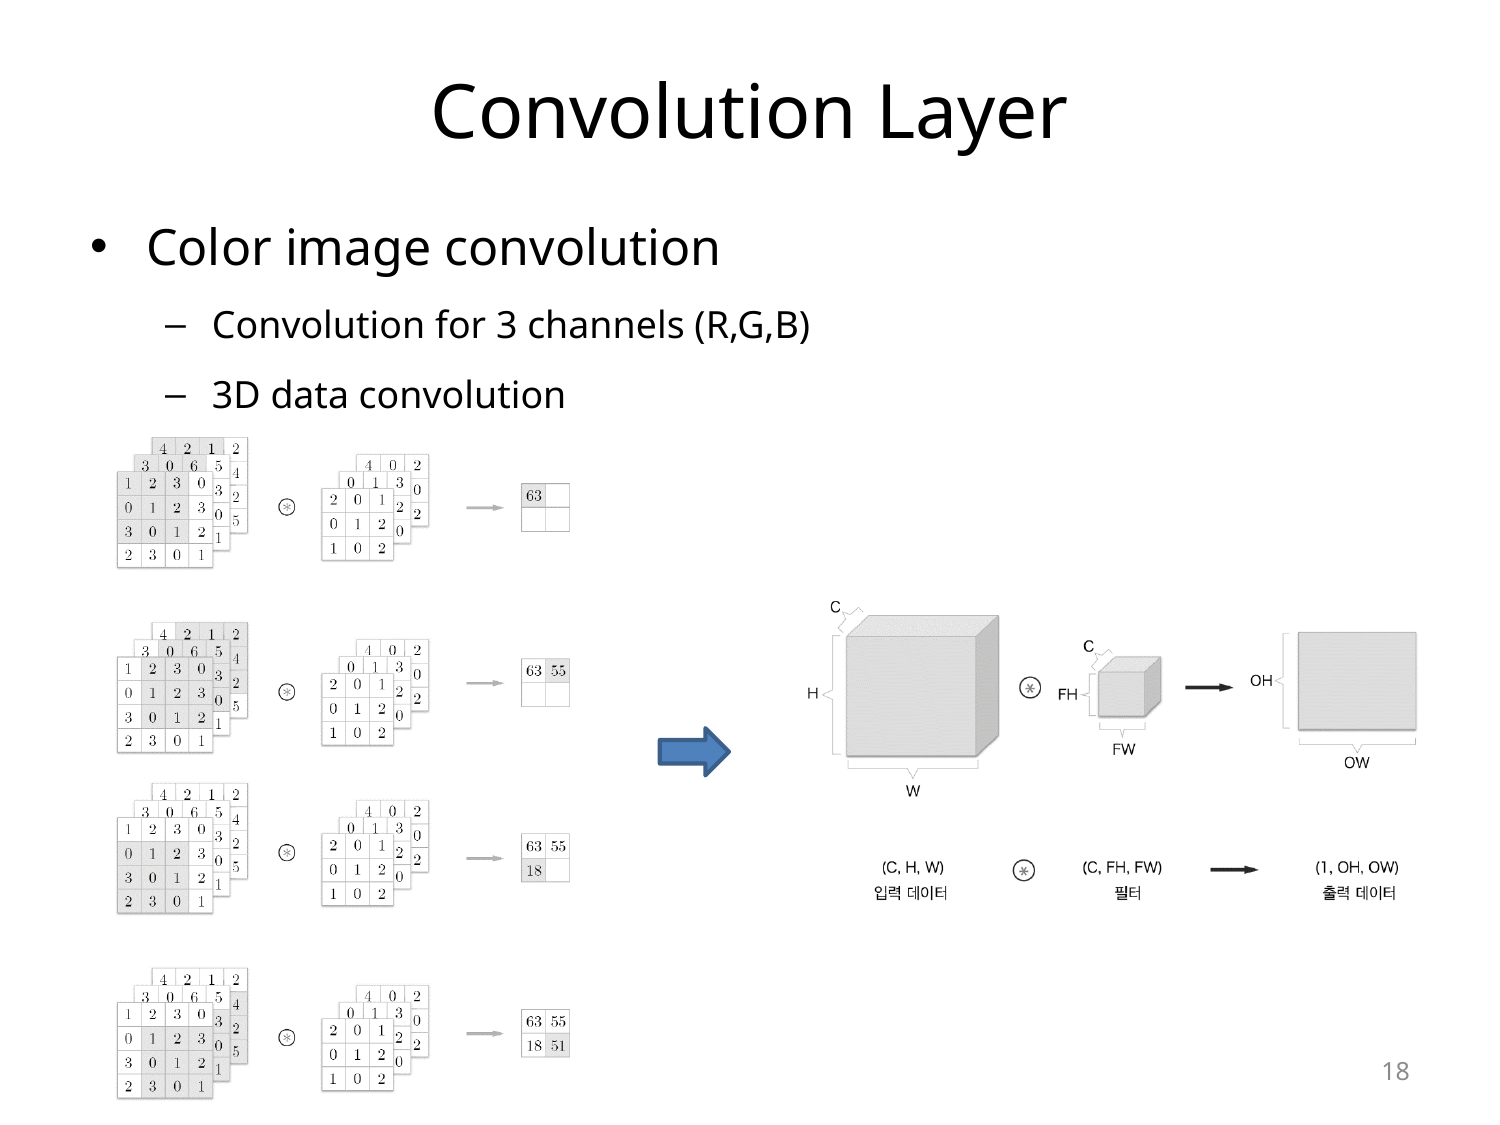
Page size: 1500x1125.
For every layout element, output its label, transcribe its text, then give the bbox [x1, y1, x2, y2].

text_box [657, 726, 732, 778]
picture [111, 432, 575, 1103]
picture [801, 595, 1426, 909]
list Color image convolution Convolution for 3 channels (R,G,B) 3D data convolution [75, 208, 1425, 1005]
title Convolution Layer [75, 45, 1425, 173]
slide_number 18 [1074, 1042, 1425, 1103]
